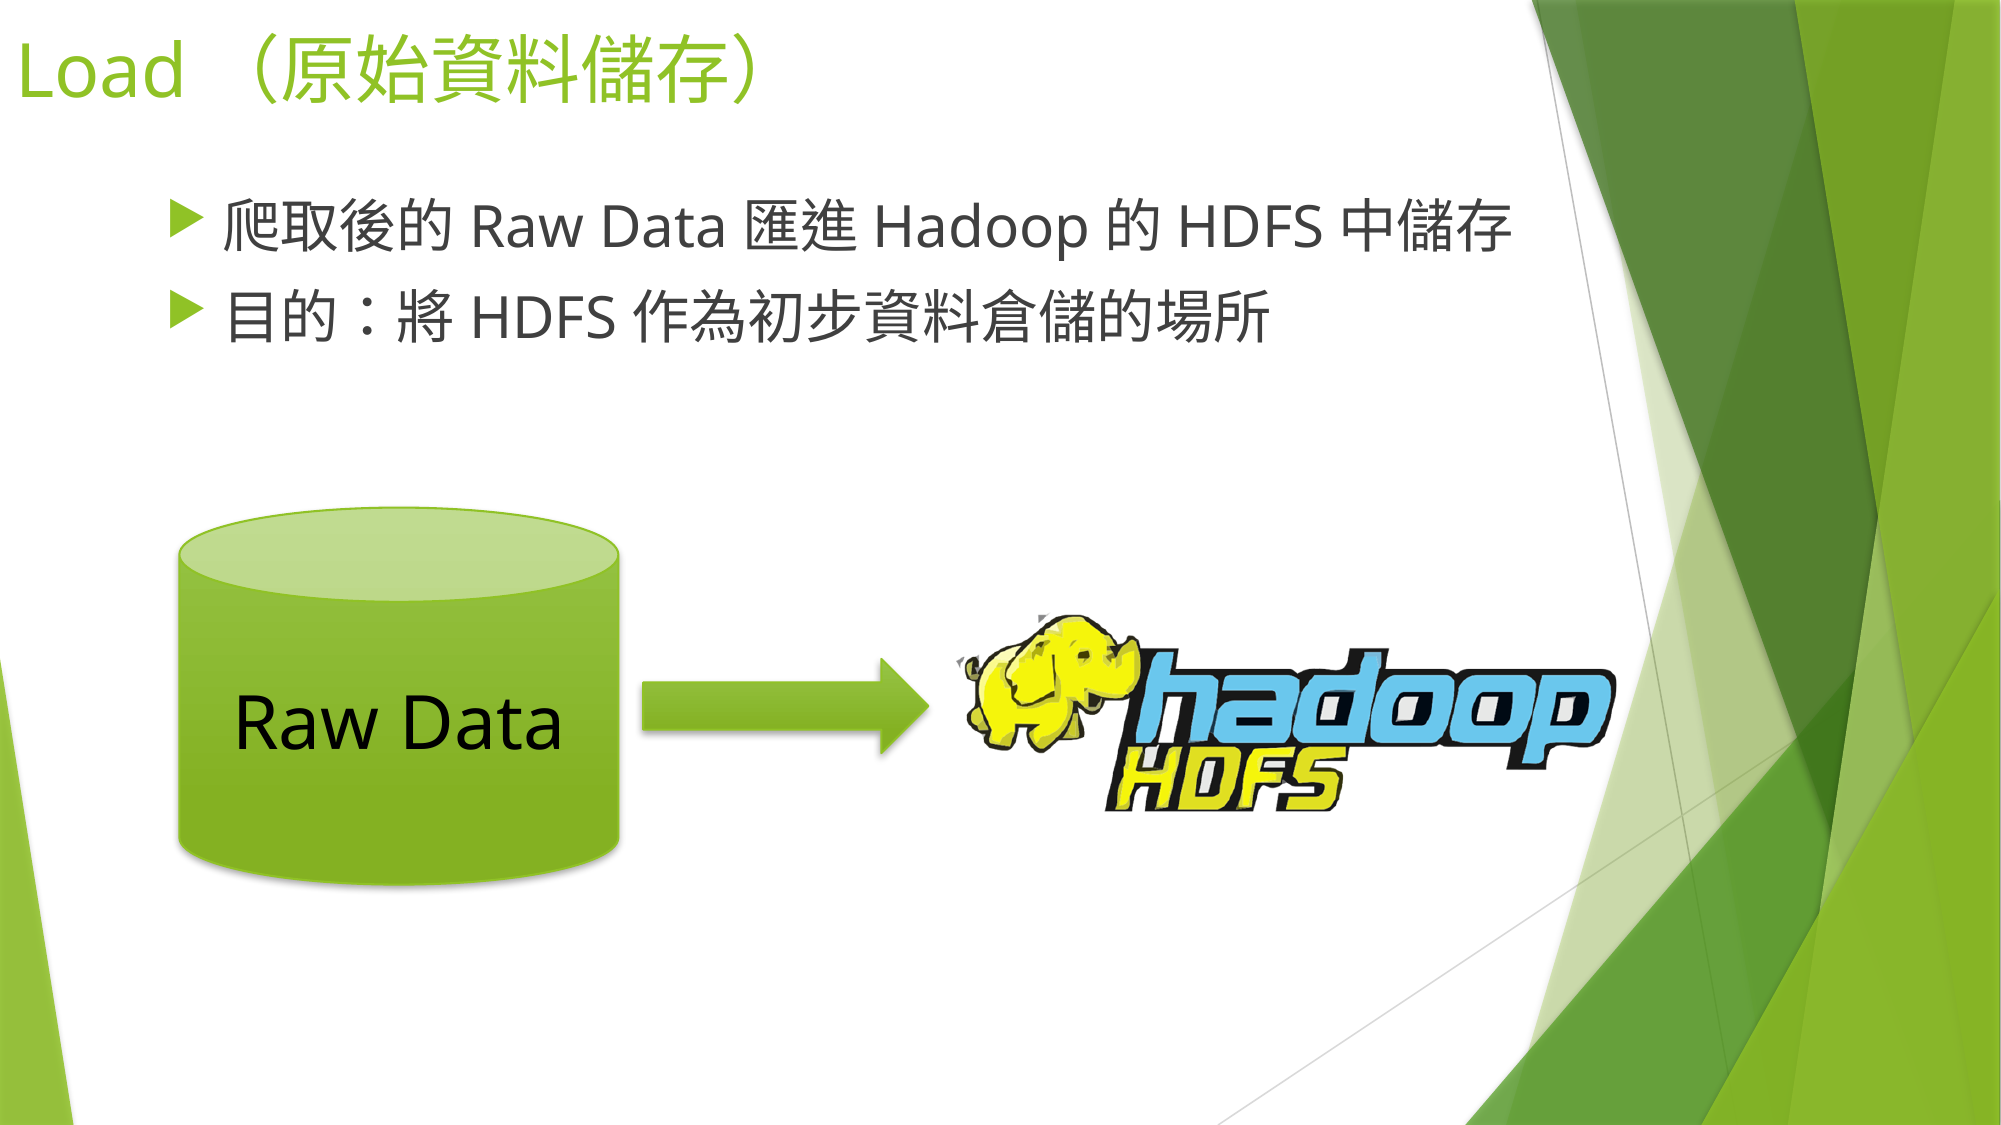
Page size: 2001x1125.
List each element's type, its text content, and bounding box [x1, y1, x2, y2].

title Load（原始資料儲存） [0, 14, 868, 161]
text_box [181, 509, 617, 600]
text_box Raw Data [178, 506, 620, 886]
picture [955, 611, 1617, 813]
text_box [642, 657, 930, 755]
list 爬取後的Raw Data匯進Hadoop的HDFS中儲存 目的：將HDFS作為初步資料倉儲的場所 [150, 182, 1617, 925]
